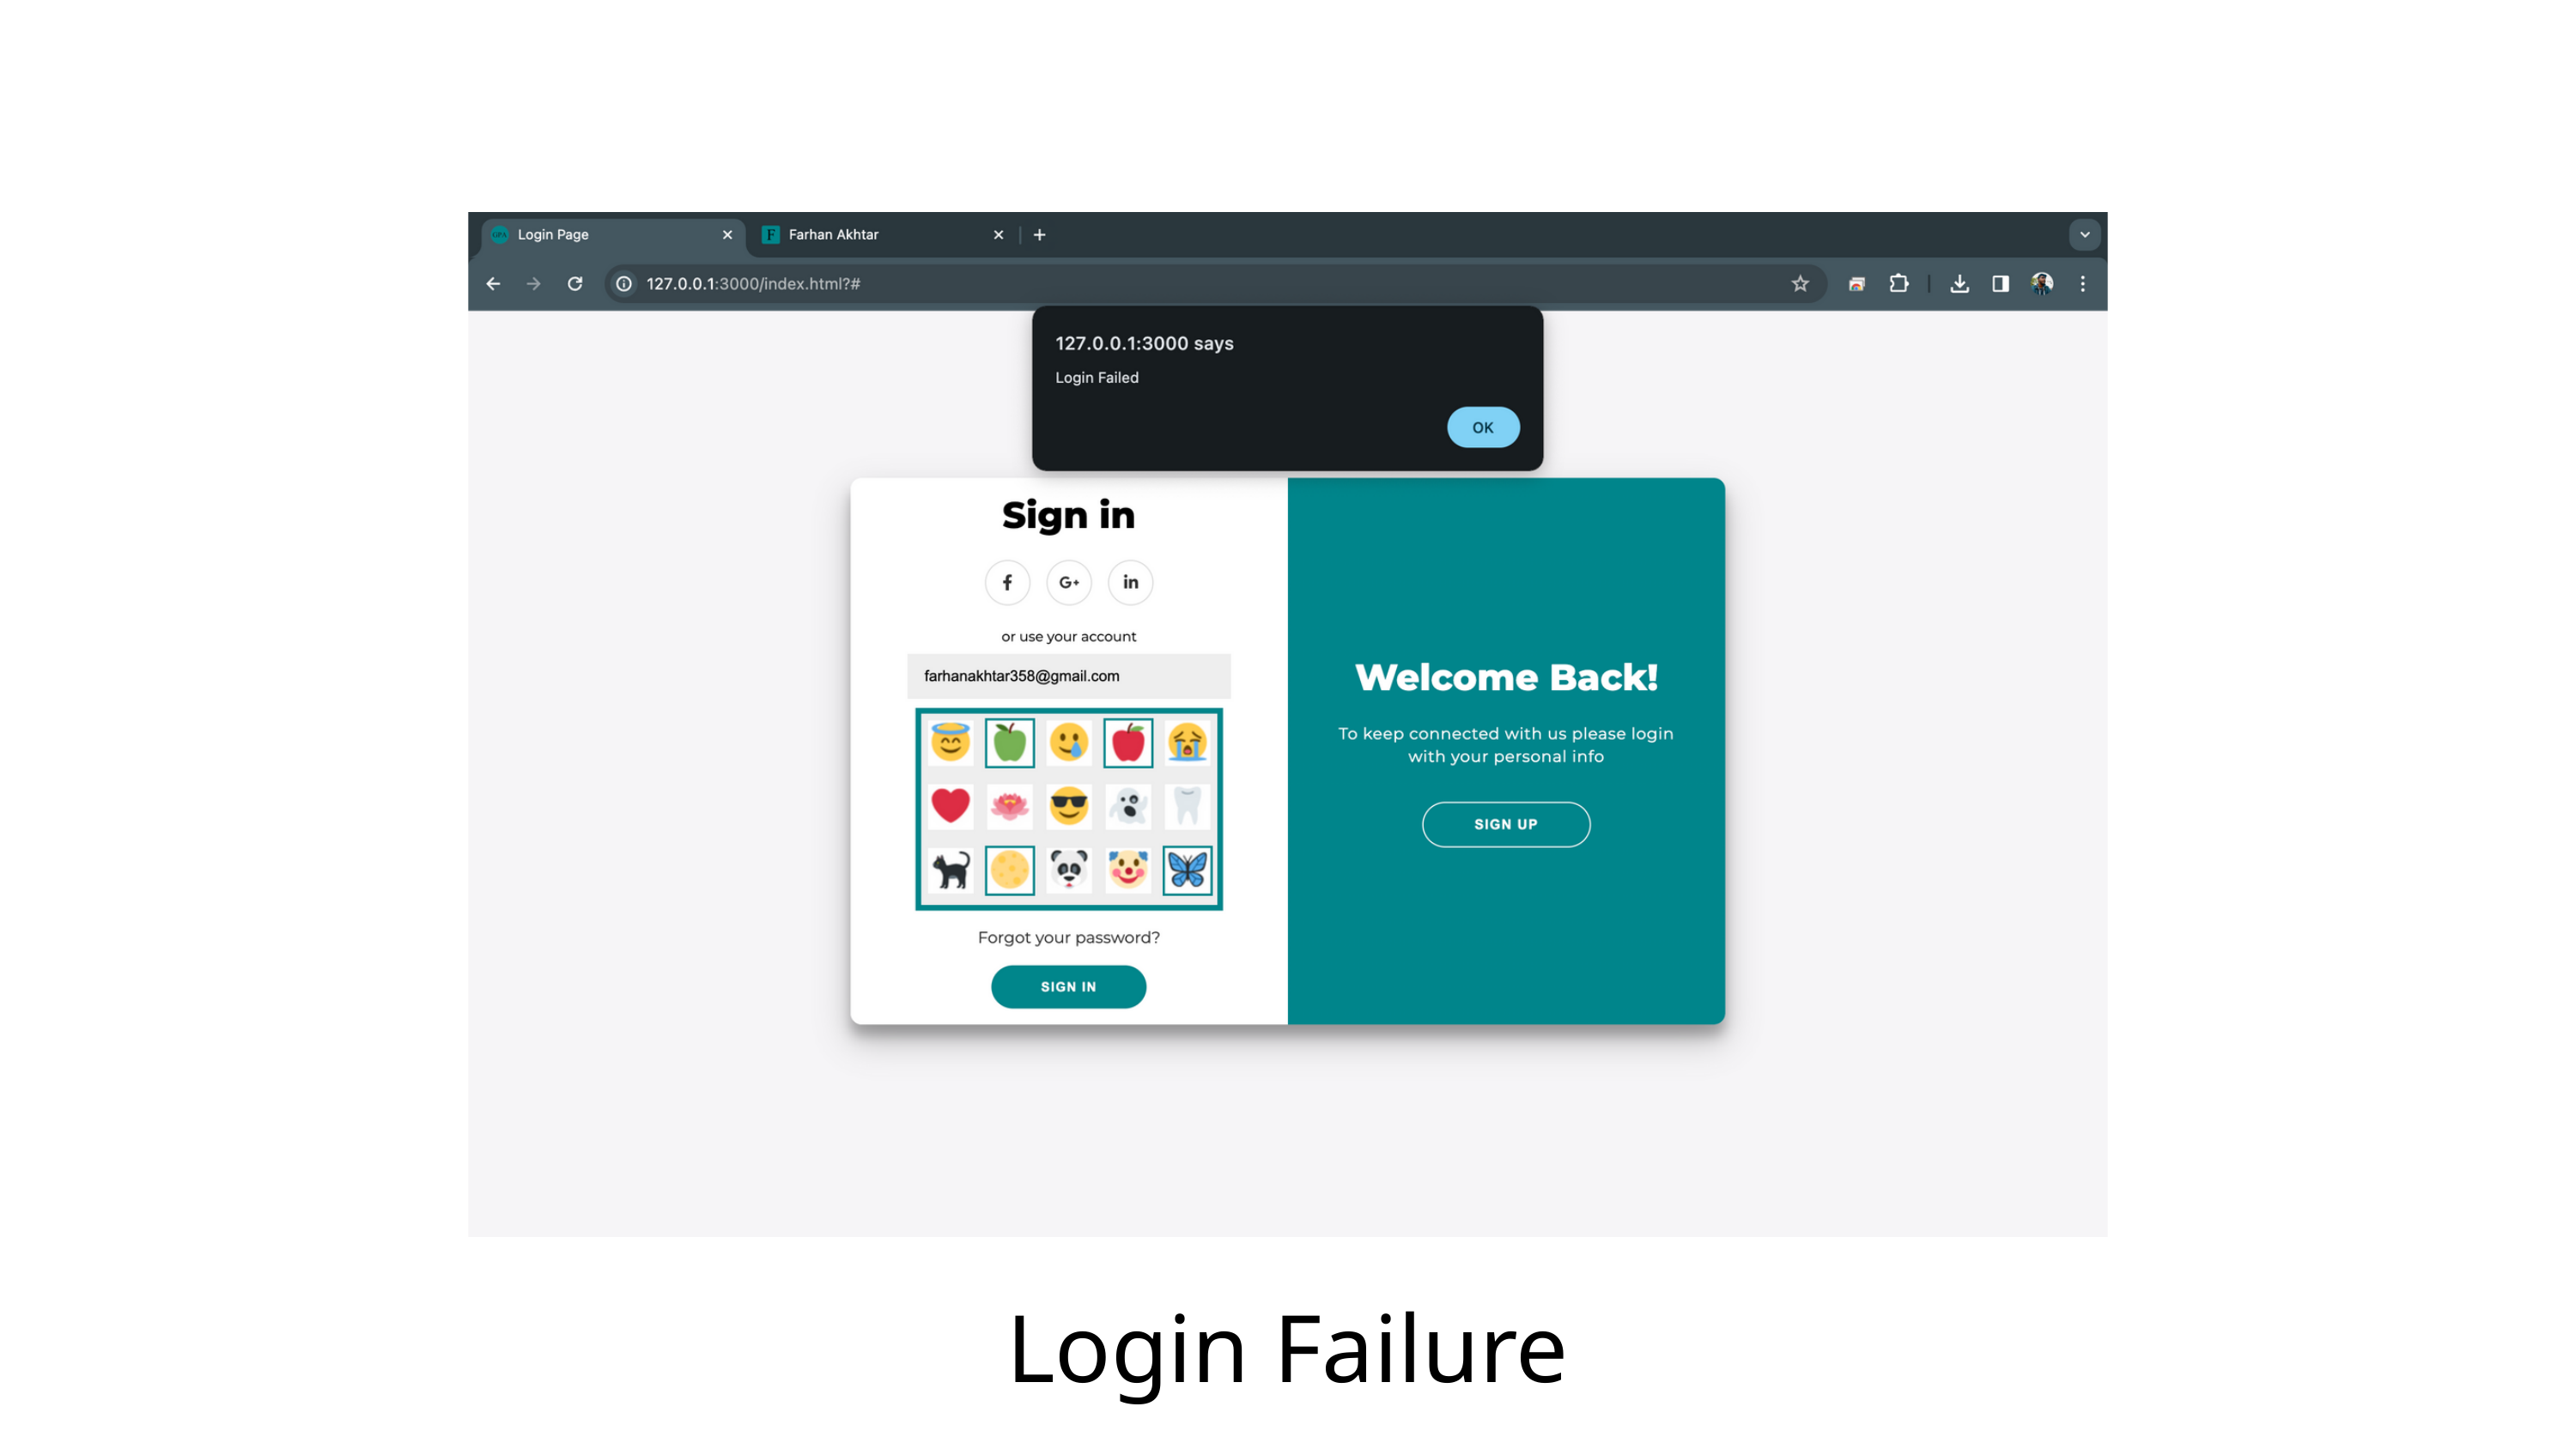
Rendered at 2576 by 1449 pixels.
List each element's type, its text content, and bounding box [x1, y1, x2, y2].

text_box [468, 212, 2108, 1237]
text_box Login Failure [994, 1270, 1581, 1401]
